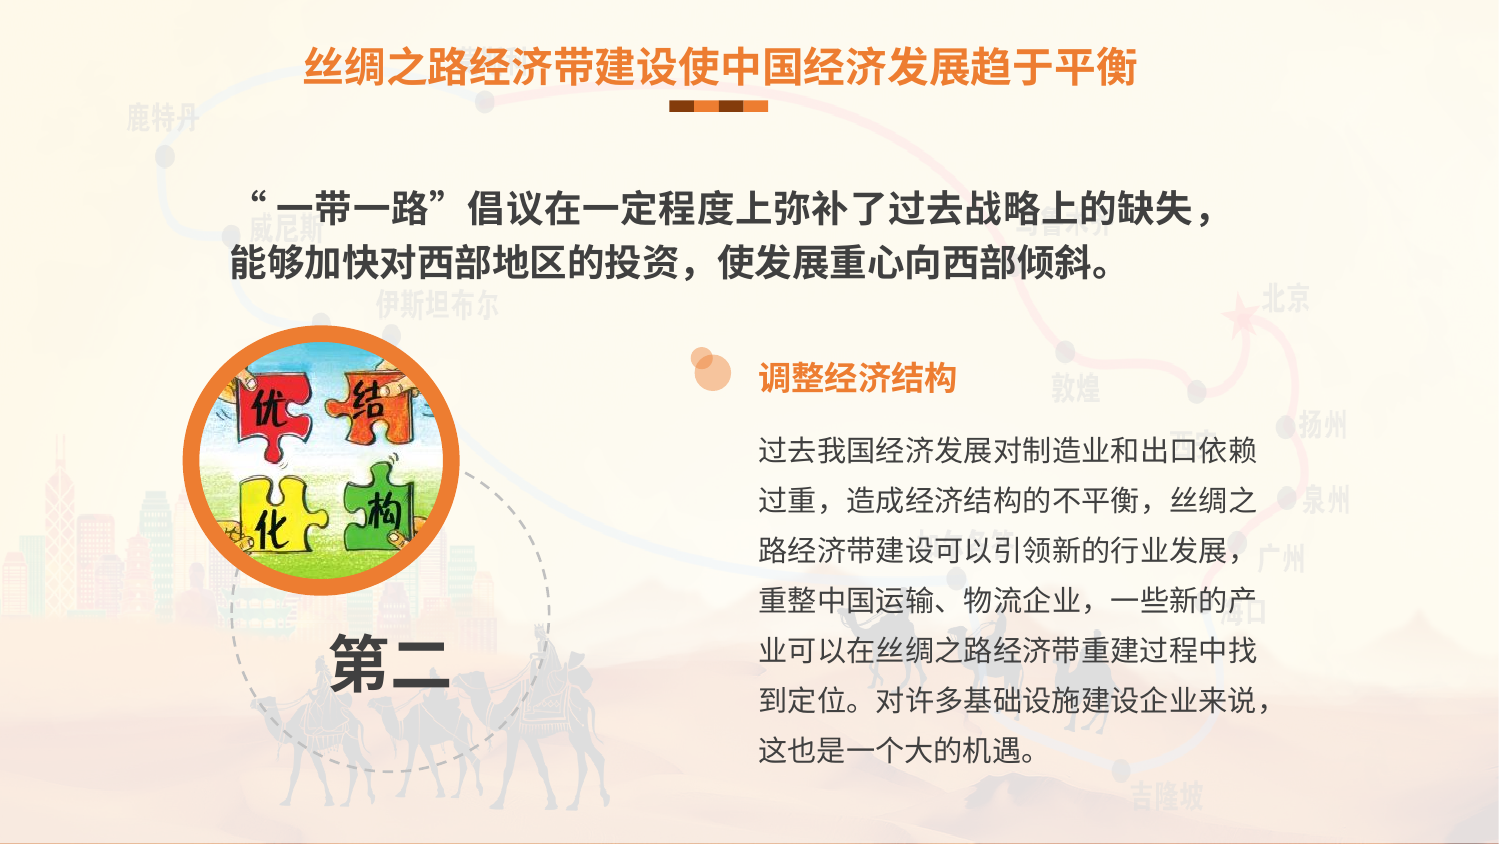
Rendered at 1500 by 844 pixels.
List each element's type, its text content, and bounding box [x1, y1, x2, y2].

text_box [187, 330, 455, 591]
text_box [668, 100, 769, 113]
text_box 丝绸之路经济带建设使中国经济发展趋于平衡 [287, 33, 1153, 98]
text_box 调整经济结构 [743, 333, 1248, 412]
text_box 过去我国经济发展对制造业和出口依赖过重，造成经济结构的不平衡，丝绸之路经济带建设可以引领新的行业发展，重整中国运输、物流企业，一些新的产业可以在丝绸之路经济带重建过程中找到定位。对许多基础设施建设企业来说，这也是一个大的机遇。 [743, 409, 1273, 788]
title “一带一路”倡议在一定程度上弥补了过去战略上的缺失，能够加快对西部地区的投资，使发展重心向西部倾斜。 [214, 173, 1248, 287]
text_box 第二 [228, 466, 553, 776]
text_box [690, 346, 732, 392]
